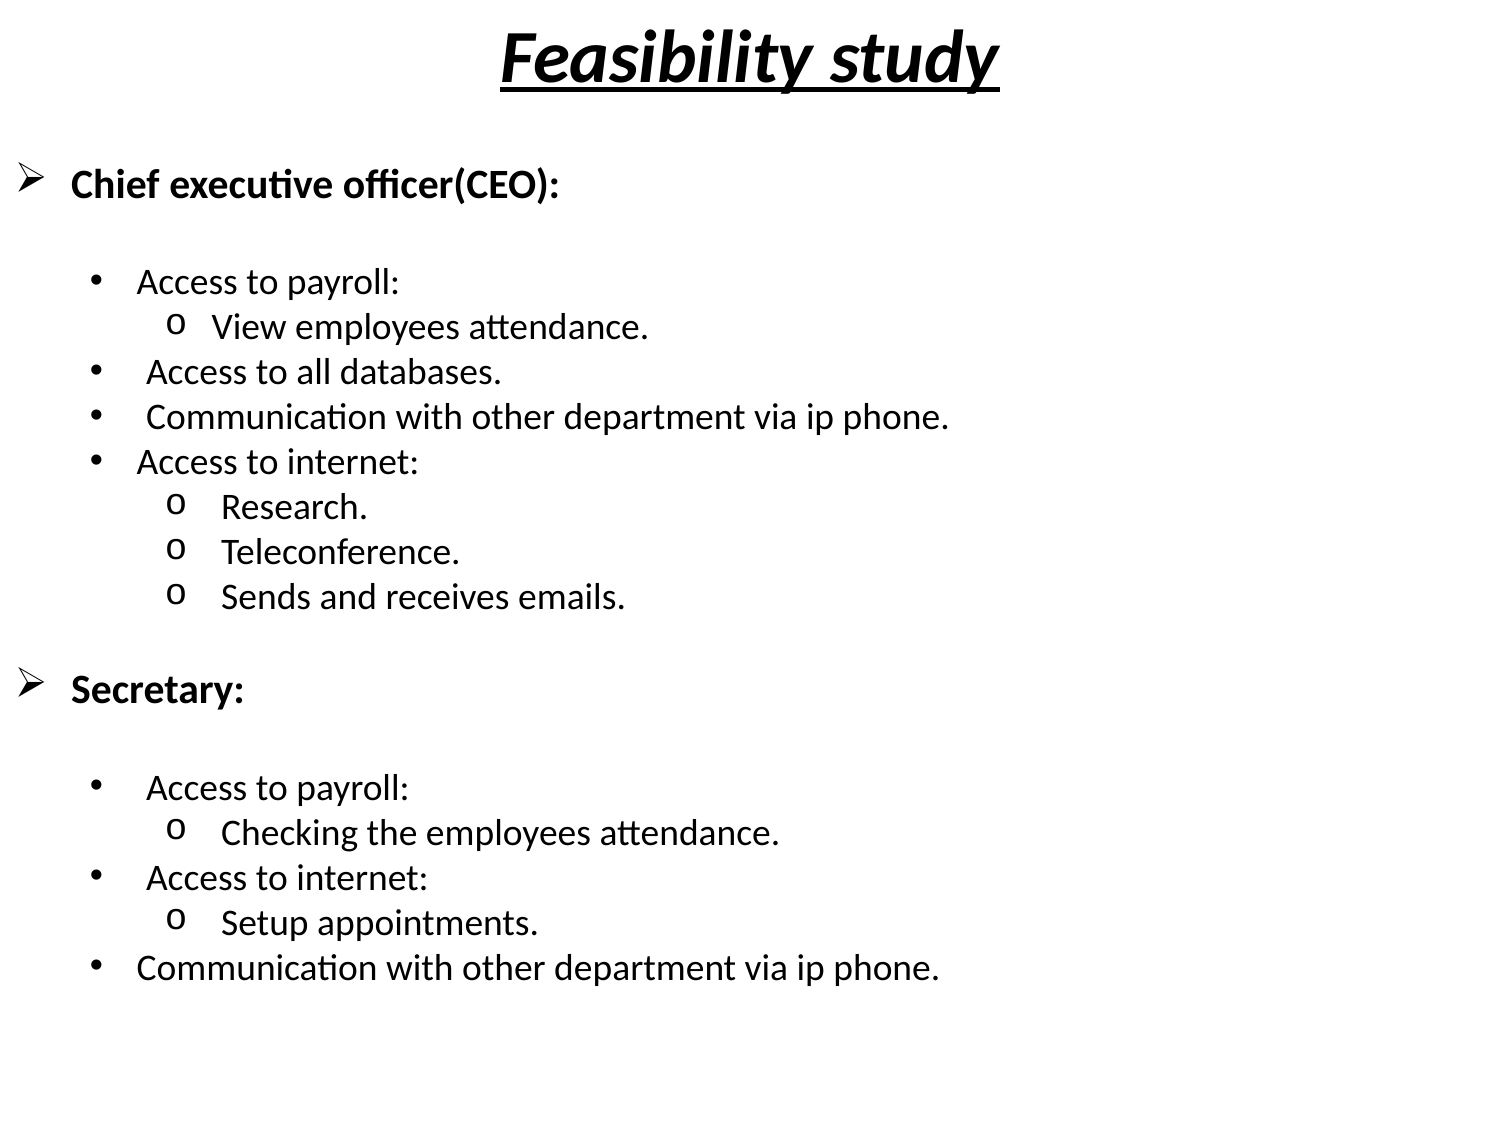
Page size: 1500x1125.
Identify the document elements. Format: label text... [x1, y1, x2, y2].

text_box Feasibility study Chief executive officer(CEO): Access to payroll: View employees attendance. Access to all databases. Communication with other department via ip phone. Access to internet: Research. Teleconference. Sends and receives emails. Secretary: Access to payroll: Checking the employees attendance. Access to internet: Setup appointments. Communication with other department via ip phone. [0, 0, 1500, 1040]
